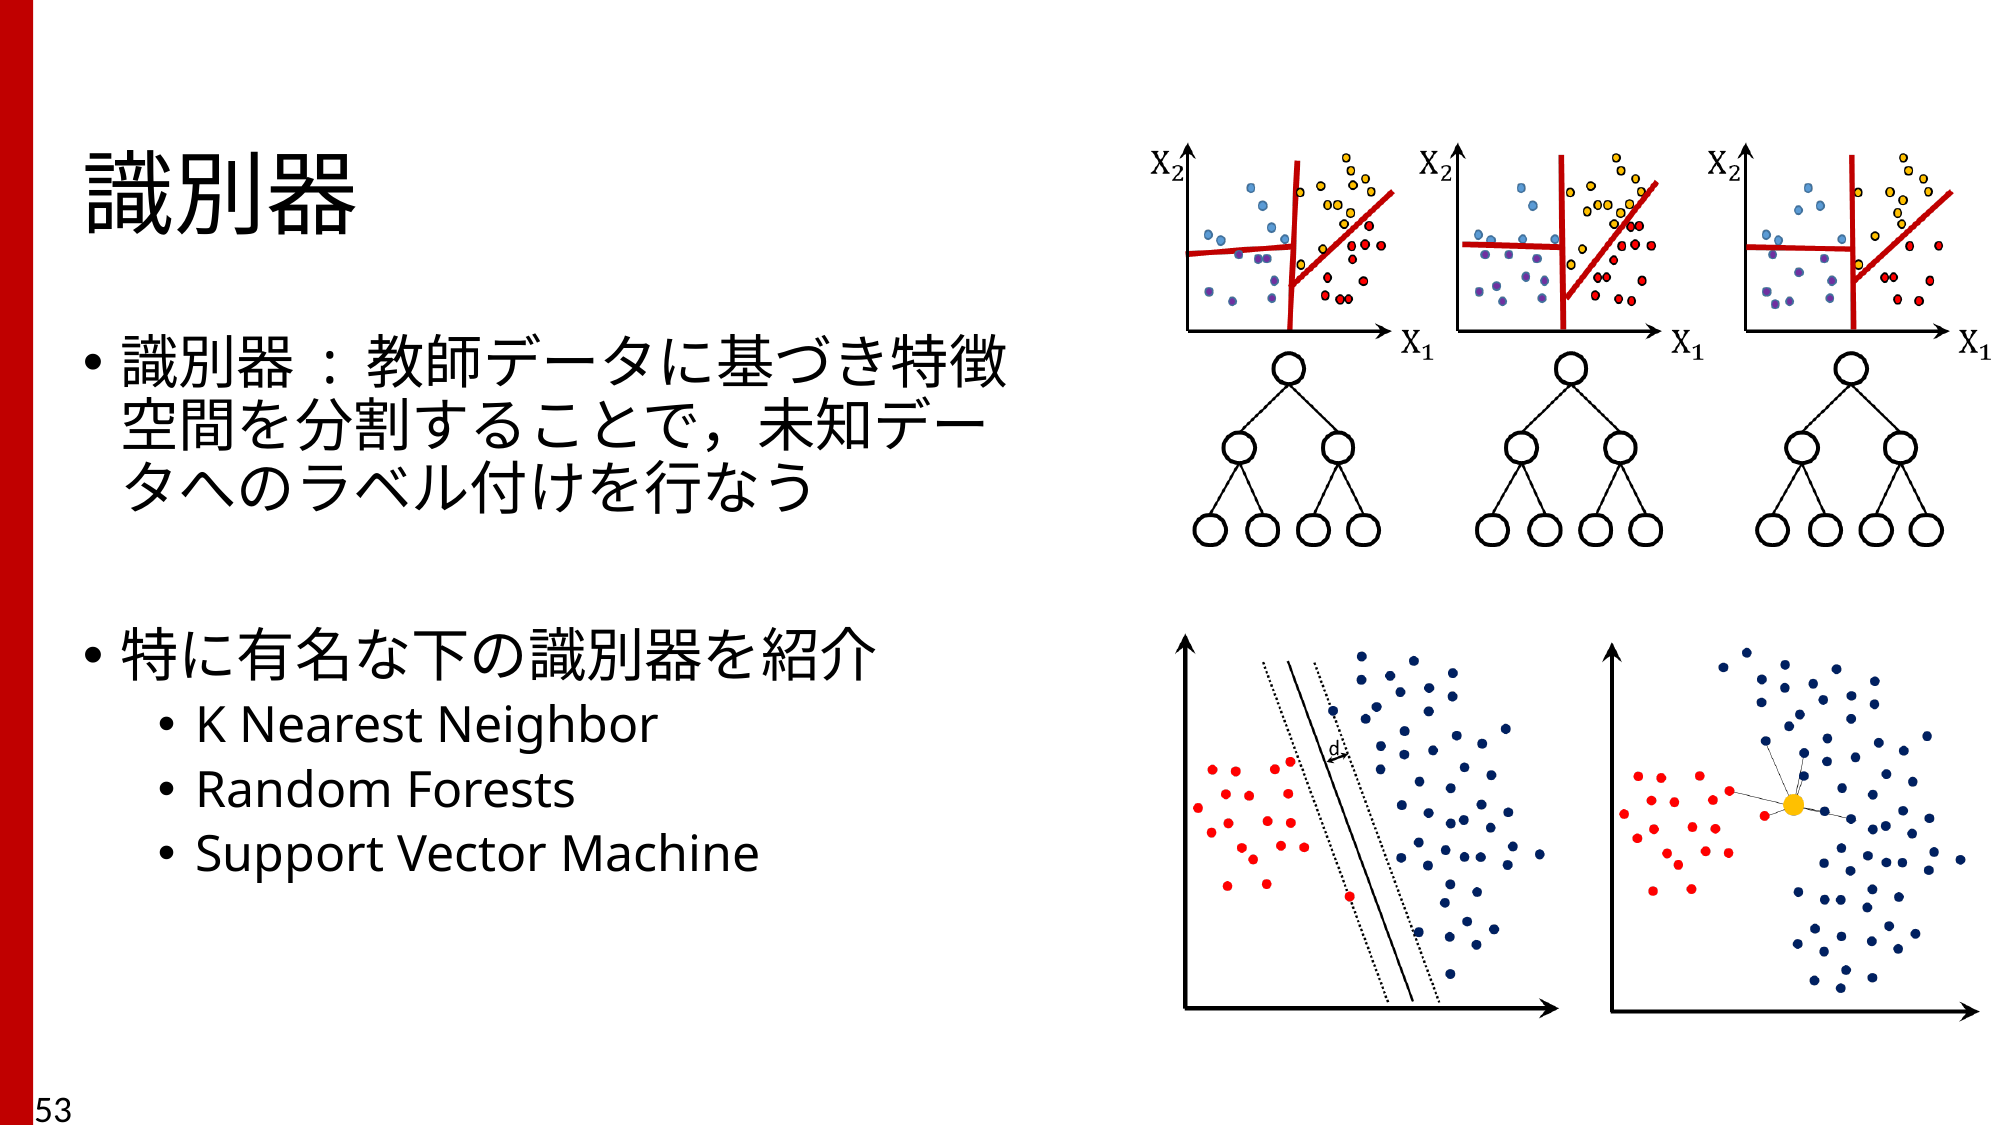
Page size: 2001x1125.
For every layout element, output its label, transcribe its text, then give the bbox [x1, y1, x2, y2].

slide_number 53 [19, 1077, 470, 1125]
picture [1134, 125, 2000, 547]
list 識別器 : 教師データに基づき特徴空間を分割することで，未知データへのラベル付けを行なう 特に有名な下の識別器を紹介 K Nearest Neighbor Random Forests Support Vector Machine [67, 325, 1038, 957]
picture [1163, 612, 1580, 1029]
title 識別器 [67, 137, 829, 258]
picture [1591, 621, 2000, 1032]
